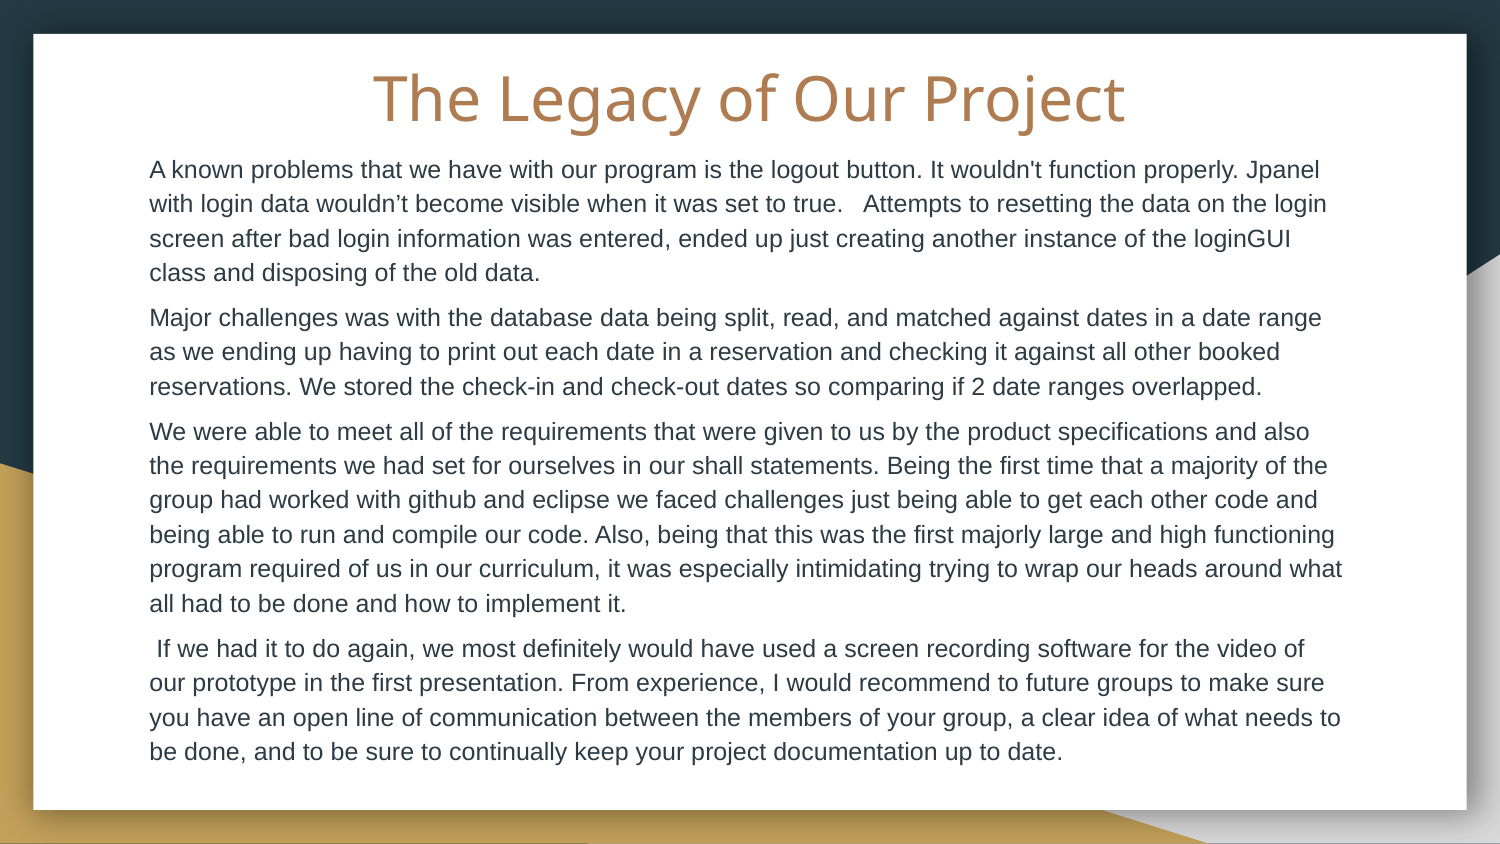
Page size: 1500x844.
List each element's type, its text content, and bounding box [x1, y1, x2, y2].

list A known problems that we have with our program is the logout button. It wouldn't function properly. Jpanel with login data wouldn’t become visible when it was set to true. Attempts to resetting the data on the login screen after bad login information was entered, ended up just creating another instance of the loginGUI class and disposing of the old data. Major challenges was with the database data being split, read, and matched against dates in a date range as we ending up having to print out each date in a reservation and checking it against all other booked reservations. We stored the check-in and check-out dates so comparing if 2 date ranges overlapped. We were able to meet all of the requirements that were given to us by the product specifications and also the requirements we had set for ourselves in our shall statements. Being the first time that a majority of the group had worked with github and eclipse we faced challenges just being able to get each other code and being able to run and compile our code. Also, being that this was the first majorly large and high functioning program required of us in our curriculum, it was especially intimidating trying to wrap our heads around what all had to be done and how to implement it. If we had it to do again, we most definitely would have used a screen recording software for the video of our prototype in the first presentation. From experience, I would recommend to future groups to make sure you have an open line of communication between the members of your group, a clear idea of what needs to be done, and to be sure to continually keep your project documentation up to date. [134, 133, 1366, 802]
title The Legacy of Our Project [134, 43, 1366, 133]
